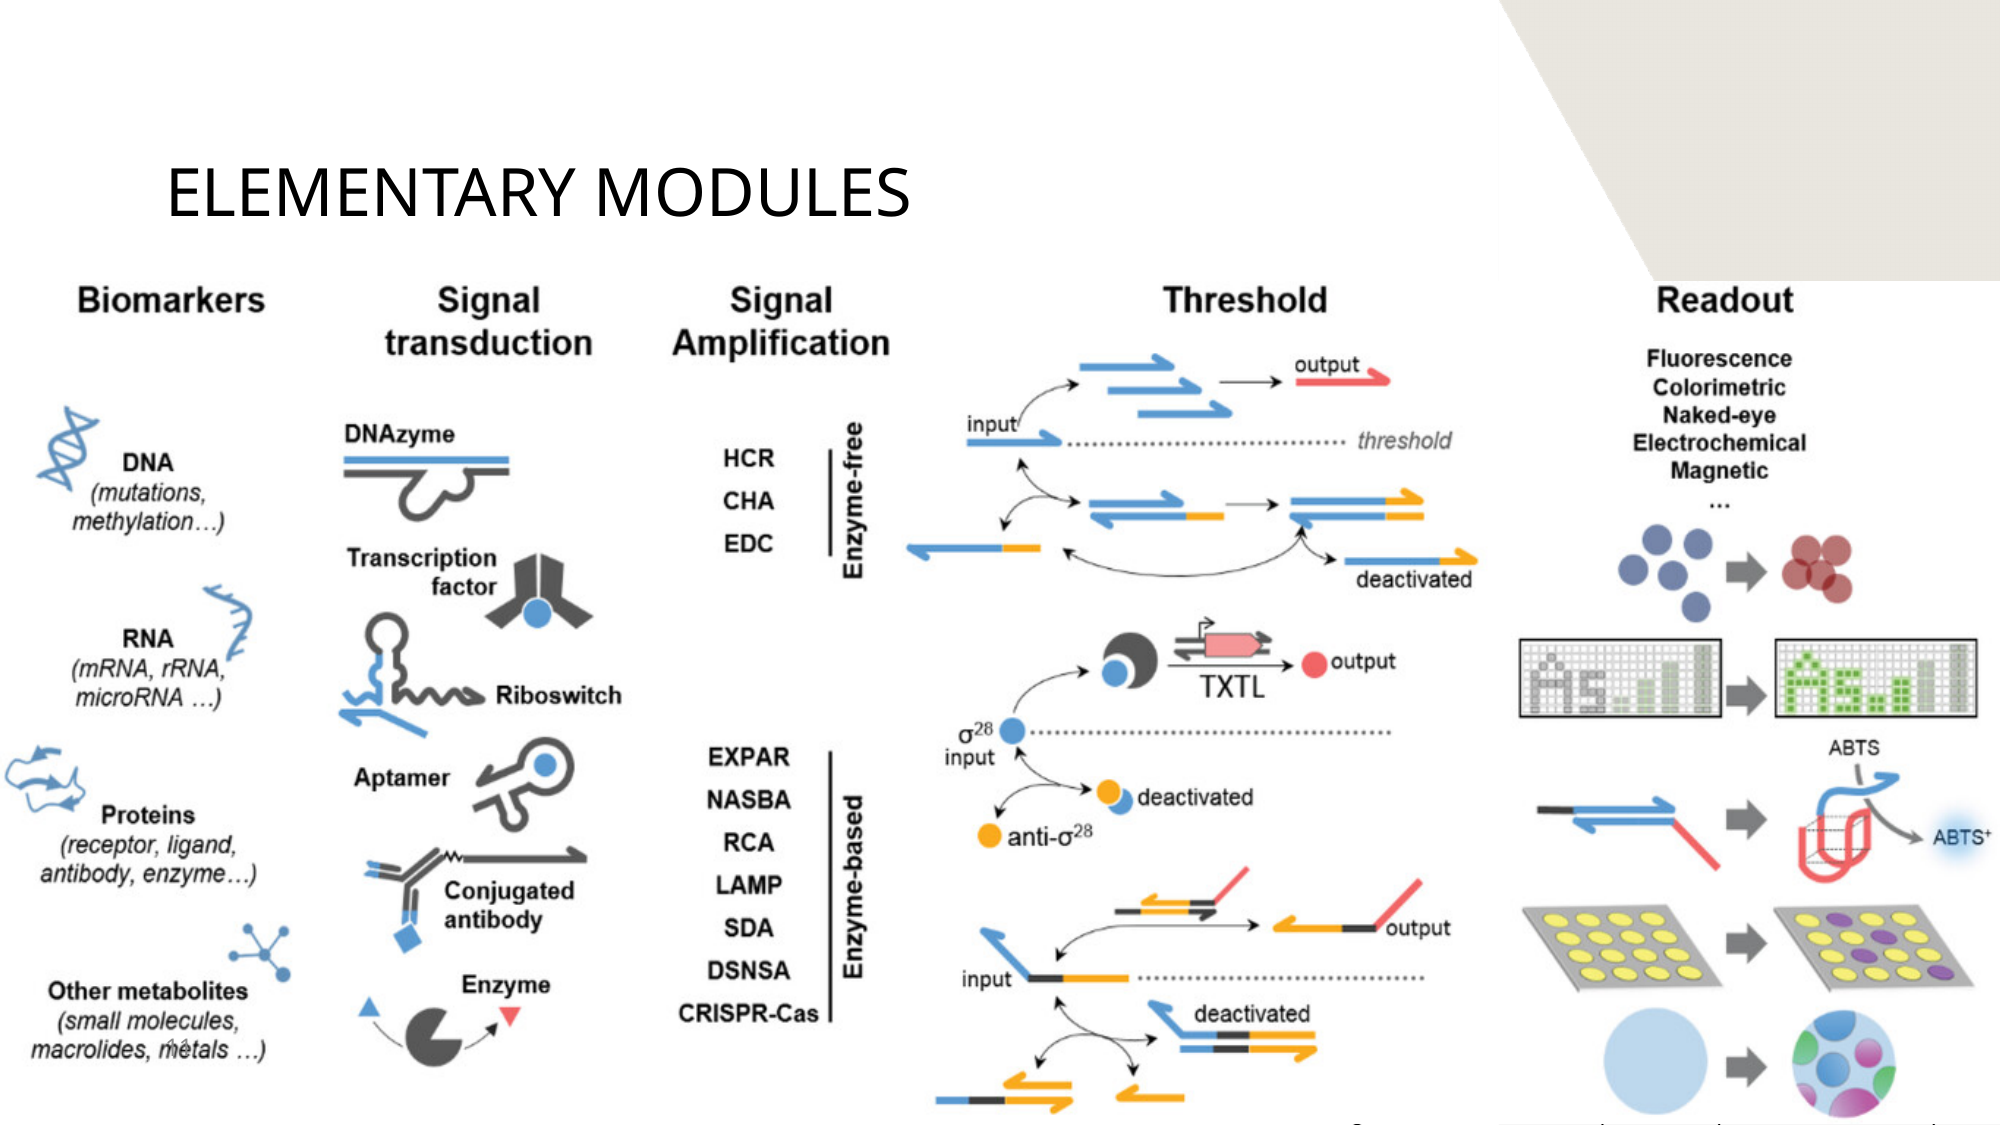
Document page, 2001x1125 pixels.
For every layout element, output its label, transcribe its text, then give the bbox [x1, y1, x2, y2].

title Elementary Modules [150, 59, 1344, 281]
picture [0, 0, 2000, 1125]
